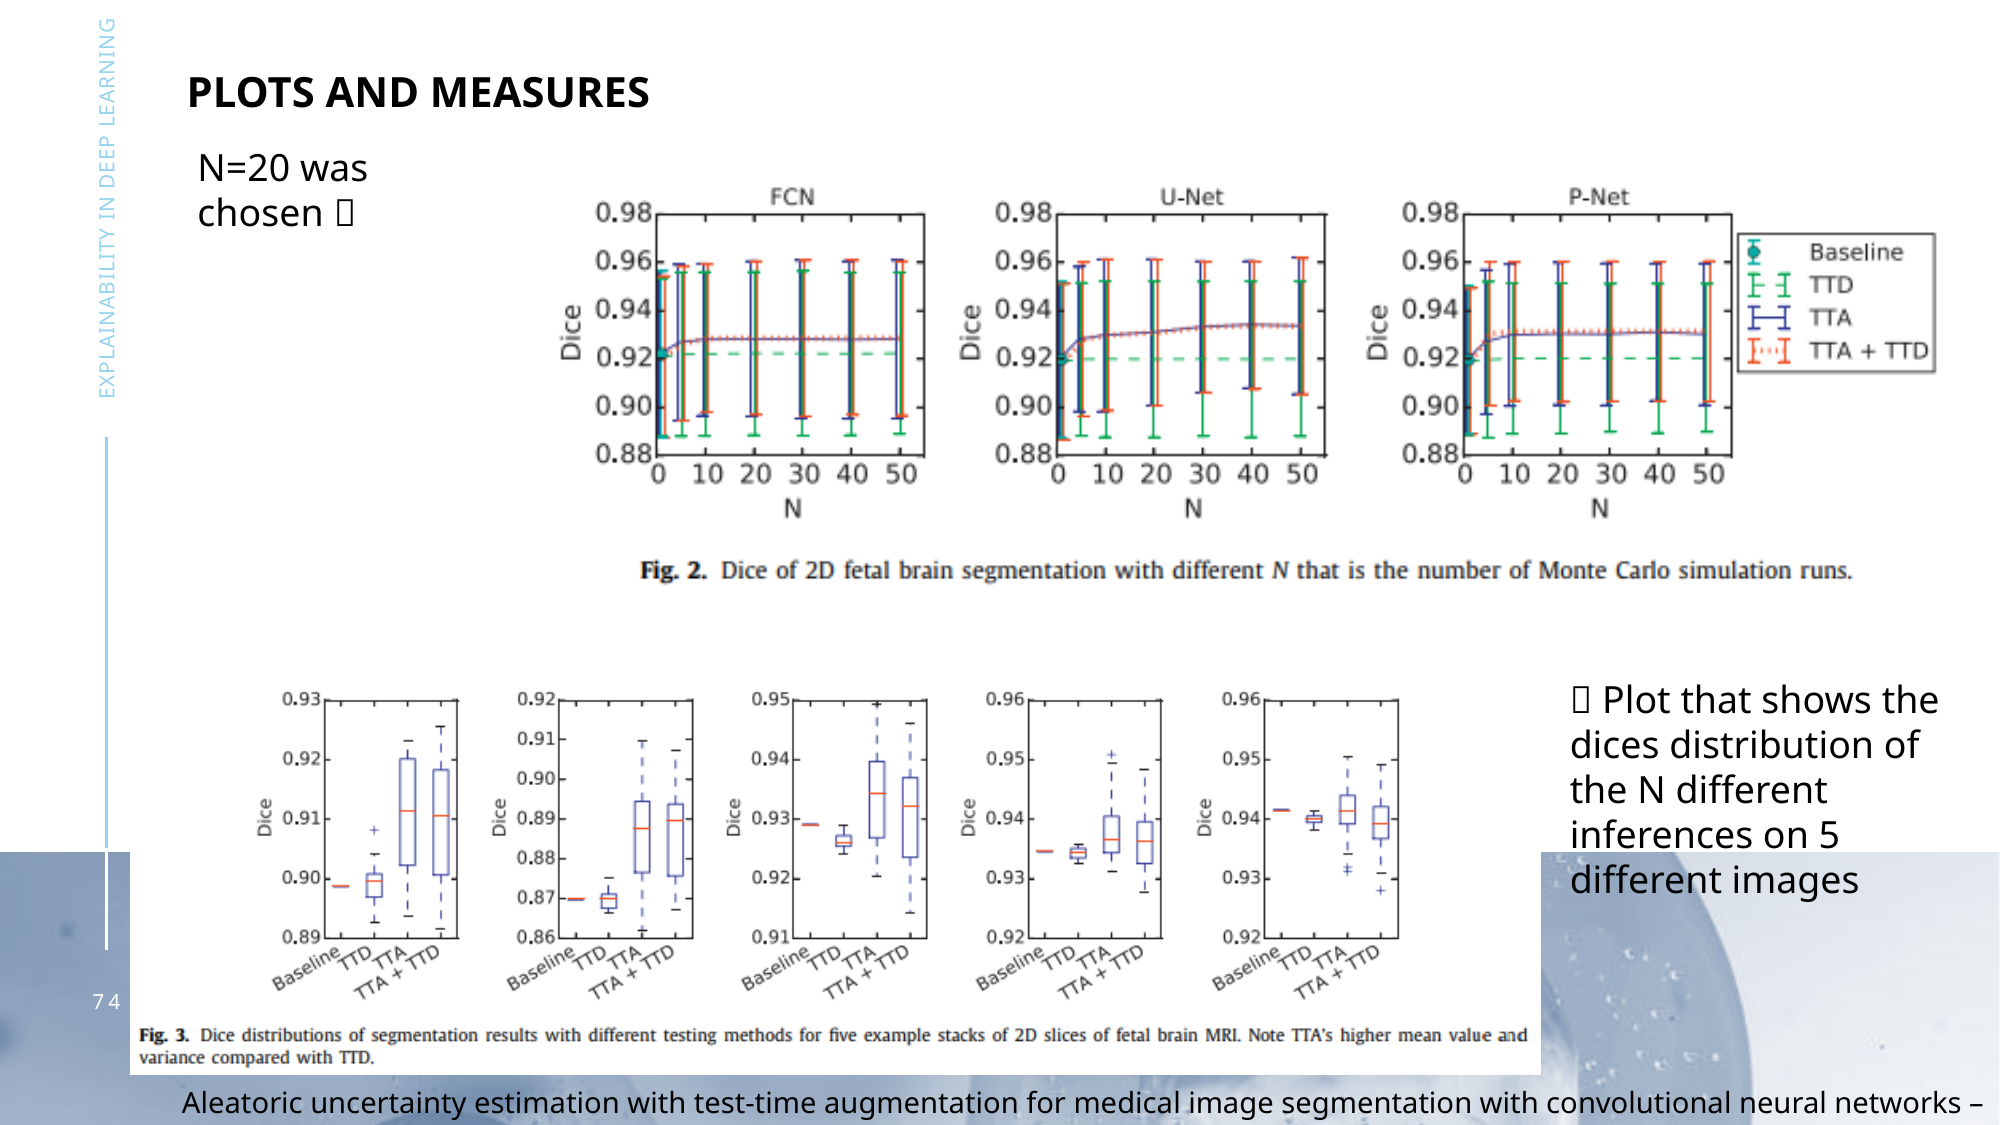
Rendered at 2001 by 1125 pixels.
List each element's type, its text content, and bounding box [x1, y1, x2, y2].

text_box  Plot that shows the dices distribution of the N different inferences on 5 different images [1569, 675, 1956, 852]
text_box [186, 554, 1904, 603]
list N=20 was chosen  [197, 143, 493, 192]
footer Explainability in deep learning [85, 14, 127, 400]
picture [521, 141, 1956, 592]
list Plots and measures [186, 50, 1904, 117]
picture [0, 675, 2000, 1125]
